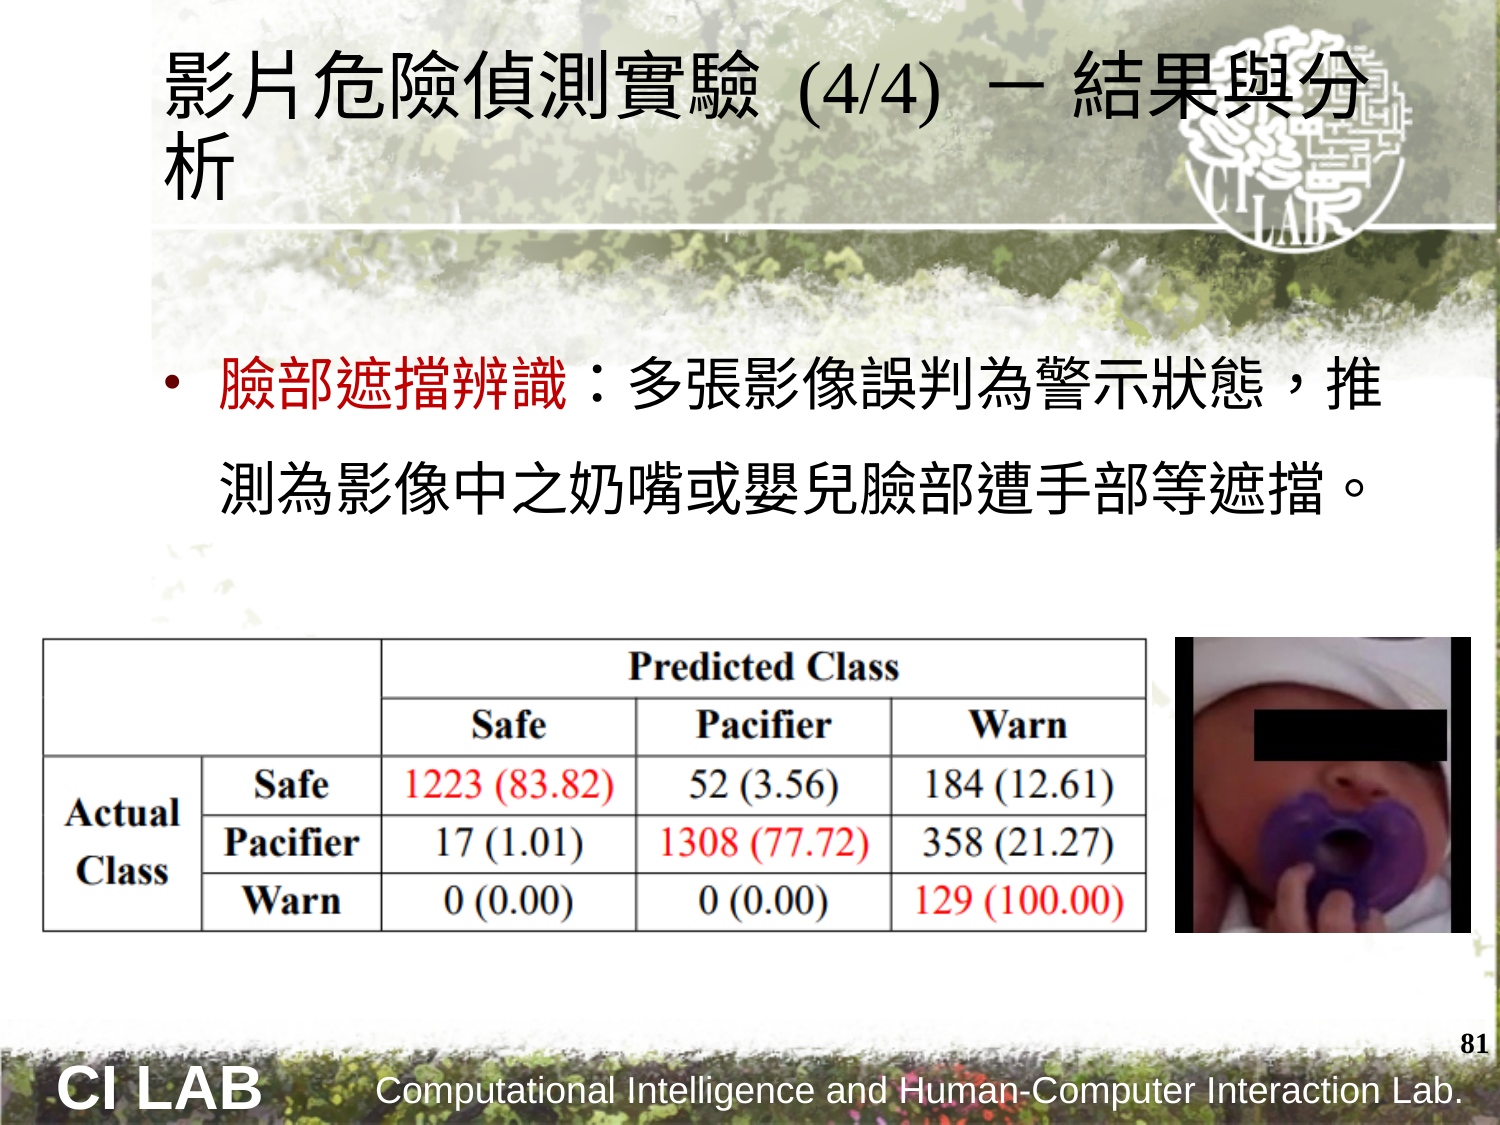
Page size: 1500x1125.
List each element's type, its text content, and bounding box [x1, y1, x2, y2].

text_box 臉部遮擋辨識：多張影像誤判為警示狀態，推測為影像中之奶嘴或嬰兒臉部遭手部等遮擋。 [147, 304, 1410, 961]
slide_number 81 [1426, 985, 1500, 1067]
title 影片危險偵測實驗 (4/4) － 結果與分析 [147, 31, 1448, 219]
picture [0, 0, 1500, 1125]
